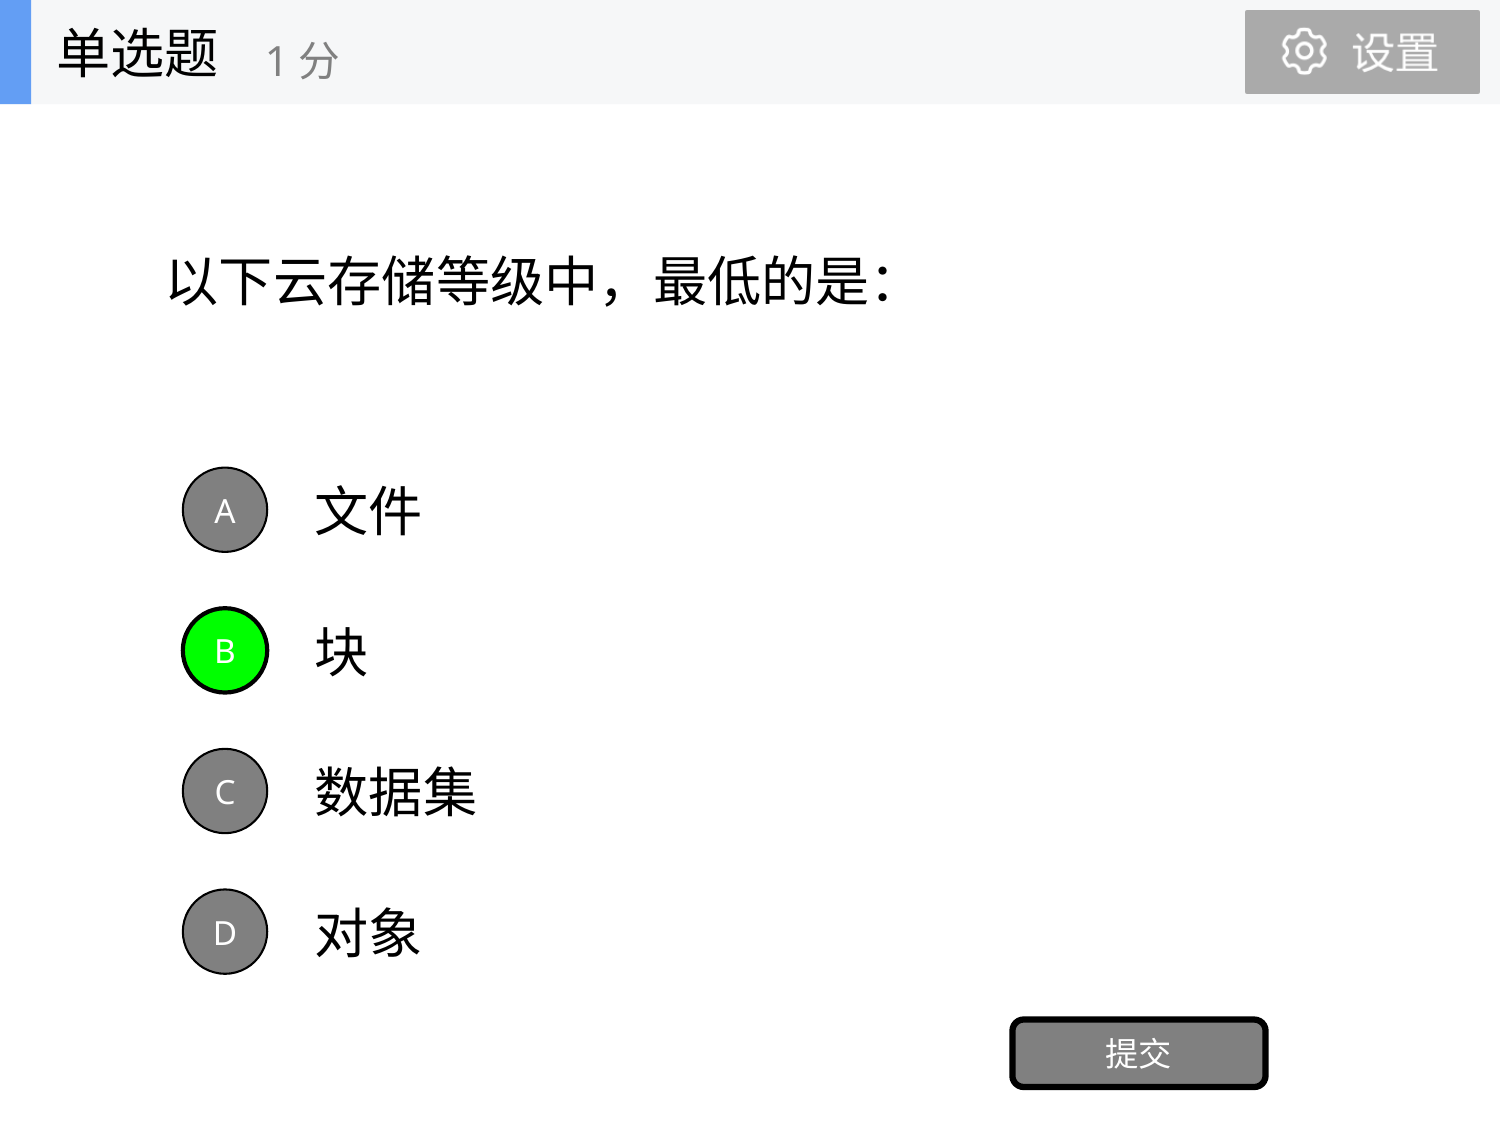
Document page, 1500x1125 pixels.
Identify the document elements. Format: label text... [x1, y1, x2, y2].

text_box 以下云存储等级中，最低的是： [149, 105, 1350, 456]
text_box B [181, 607, 269, 694]
text_box 对象 [299, 878, 1350, 985]
text_box 提交 [1011, 1018, 1267, 1089]
text_box C [181, 747, 269, 835]
text_box A [181, 466, 269, 553]
text_box 文件 [299, 456, 1350, 563]
picture [1245, 10, 1480, 94]
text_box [0, 0, 1500, 105]
text_box D [181, 888, 269, 975]
text_box 数据集 [299, 738, 1350, 844]
text_box 块 [299, 597, 1350, 703]
